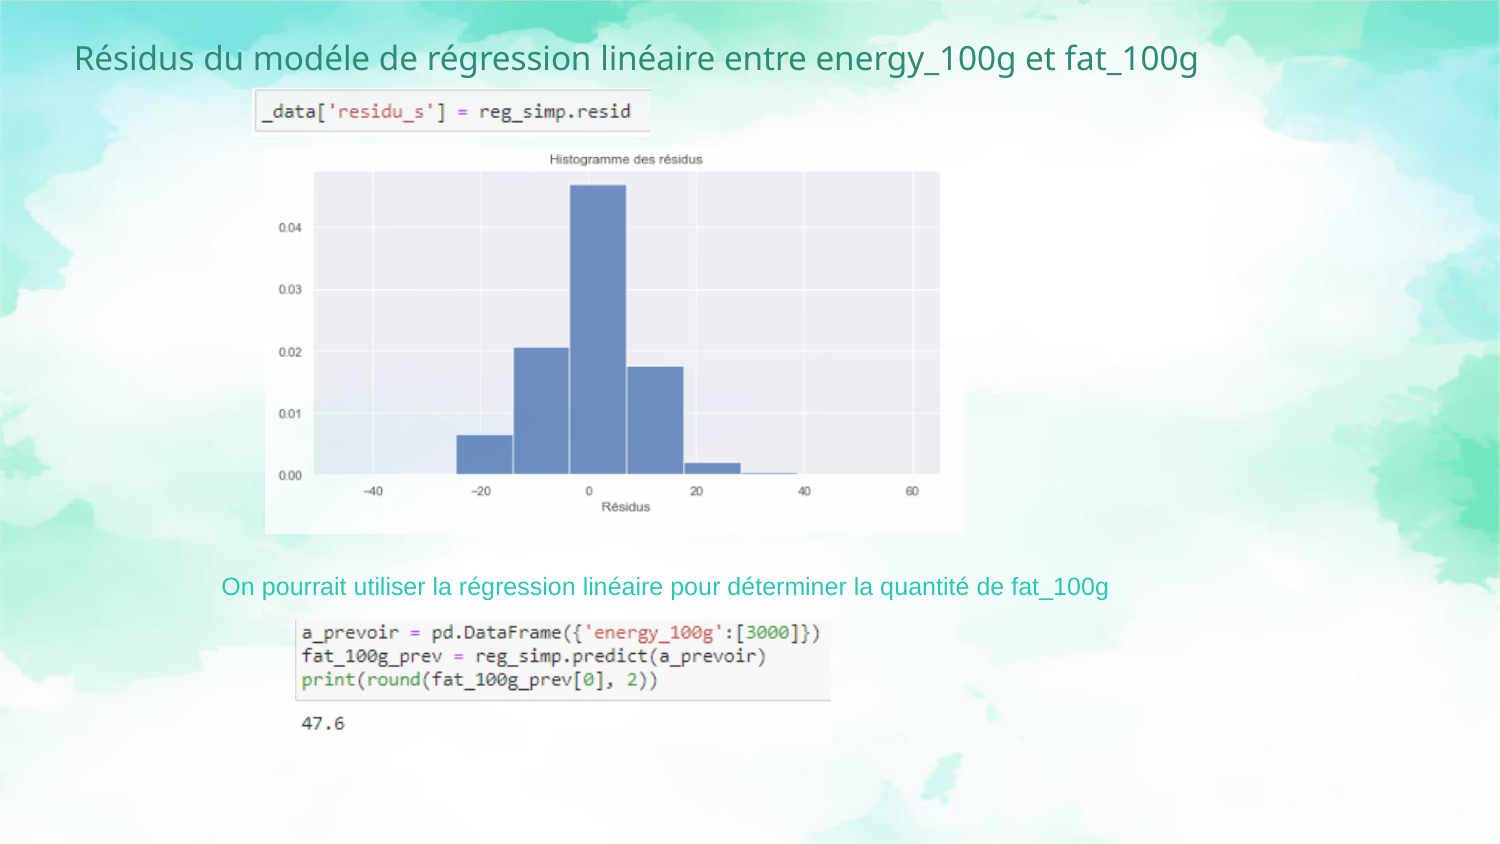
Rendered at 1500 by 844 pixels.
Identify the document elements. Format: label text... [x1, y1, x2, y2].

picture [0, 0, 1500, 844]
text_box On pourrait utiliser la régression linéaire pour déterminer la quantité de fat_100g [206, 563, 1359, 620]
text_box Résidus du modéle de régression linéaire entre energy_100g et fat_100g [58, 29, 1447, 132]
